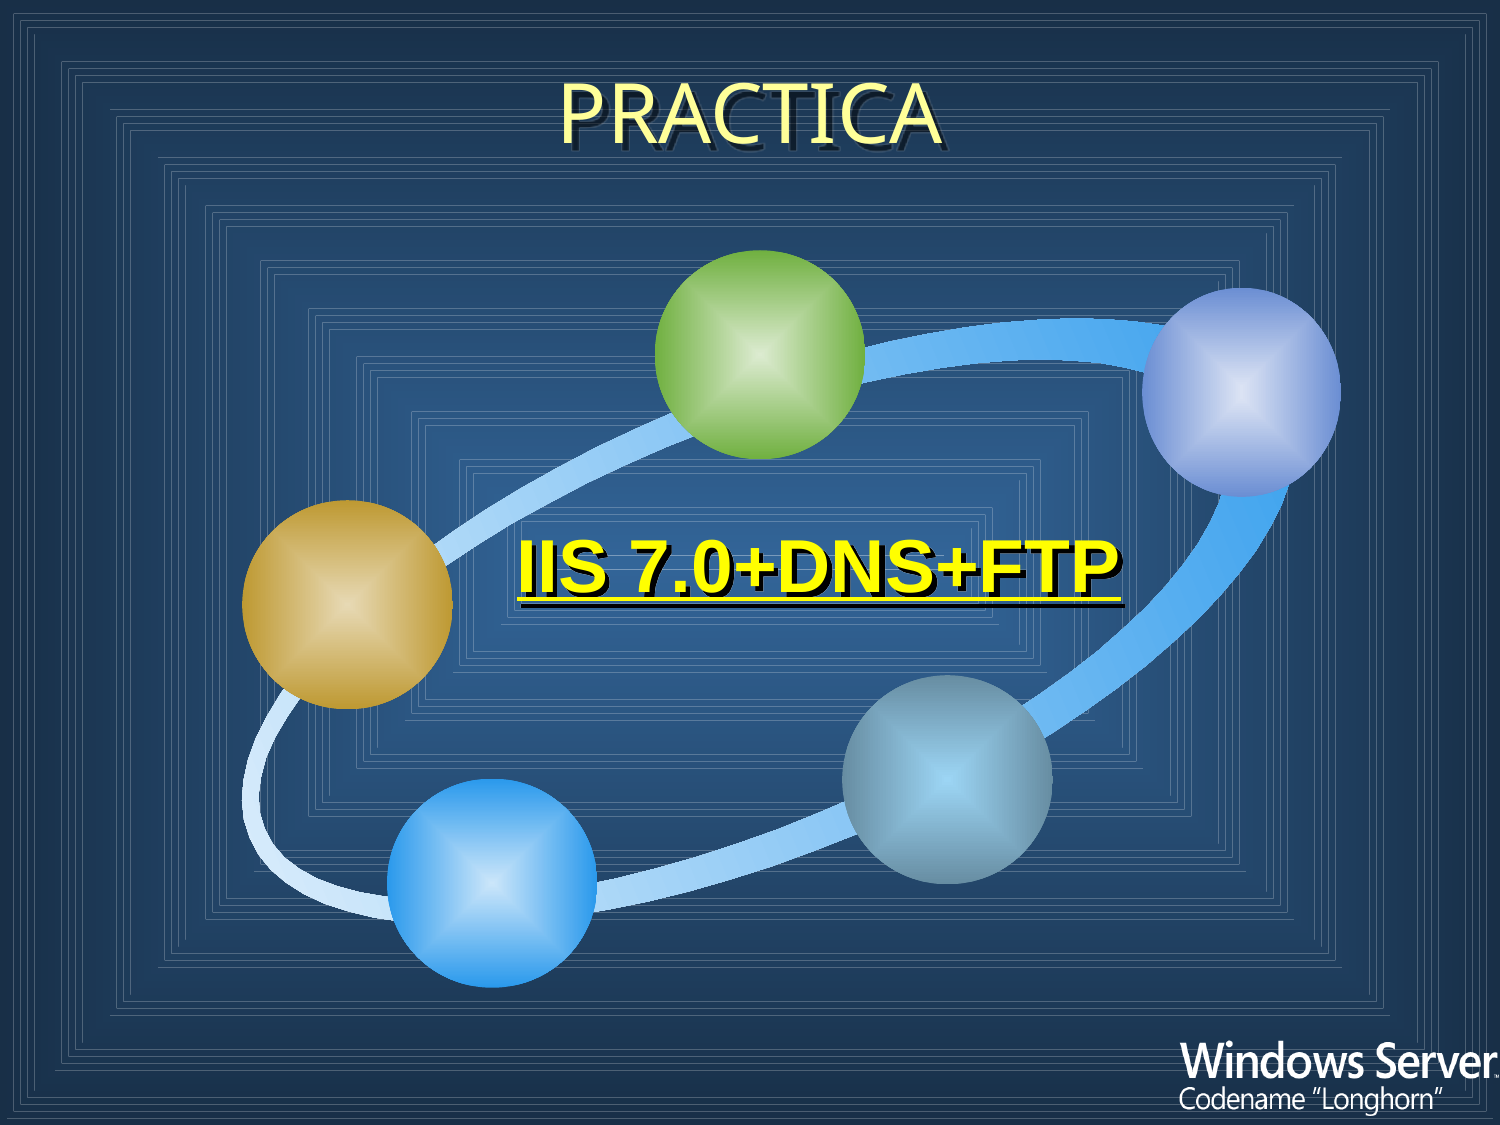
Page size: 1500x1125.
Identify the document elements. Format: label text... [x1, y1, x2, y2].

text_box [206, 250, 1342, 988]
title PRACTICA [74, 44, 1426, 176]
